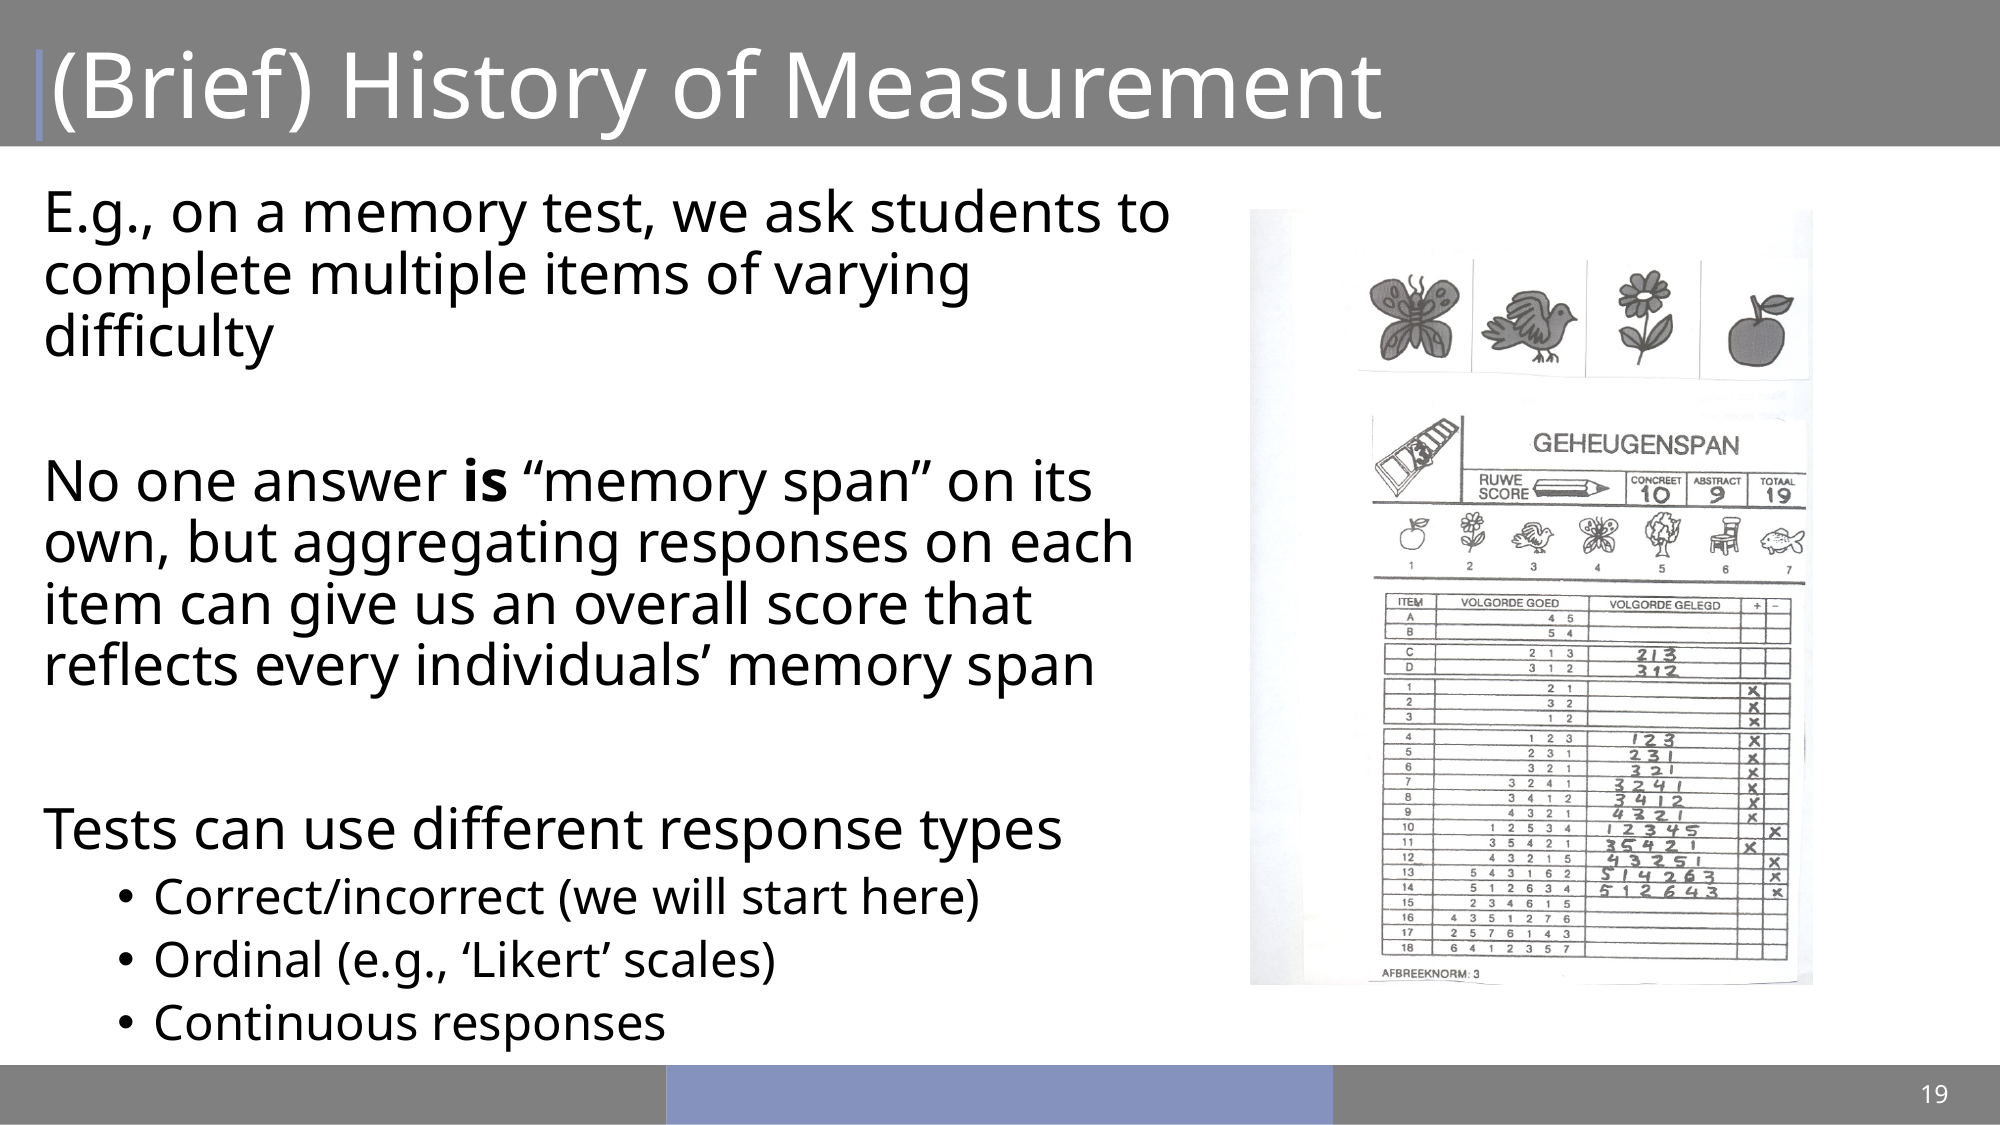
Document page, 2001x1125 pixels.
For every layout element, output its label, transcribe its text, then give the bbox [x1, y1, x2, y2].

text_box E.g., on a memory test, we ask students to complete multiple items of varying difficulty No one answer is “memory span” on its own, but aggregating responses on each item can give us an overall score that reflects every individuals’ memory span Tests can use different response types Correct/incorrect (we will start here) Ordinal (e.g., ‘Likert’ scales) Continuous responses [28, 176, 1192, 1065]
title (Brief) History of Measurement [36, 30, 2000, 147]
slide_number 19 [1513, 1065, 1964, 1125]
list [1250, 208, 1814, 985]
